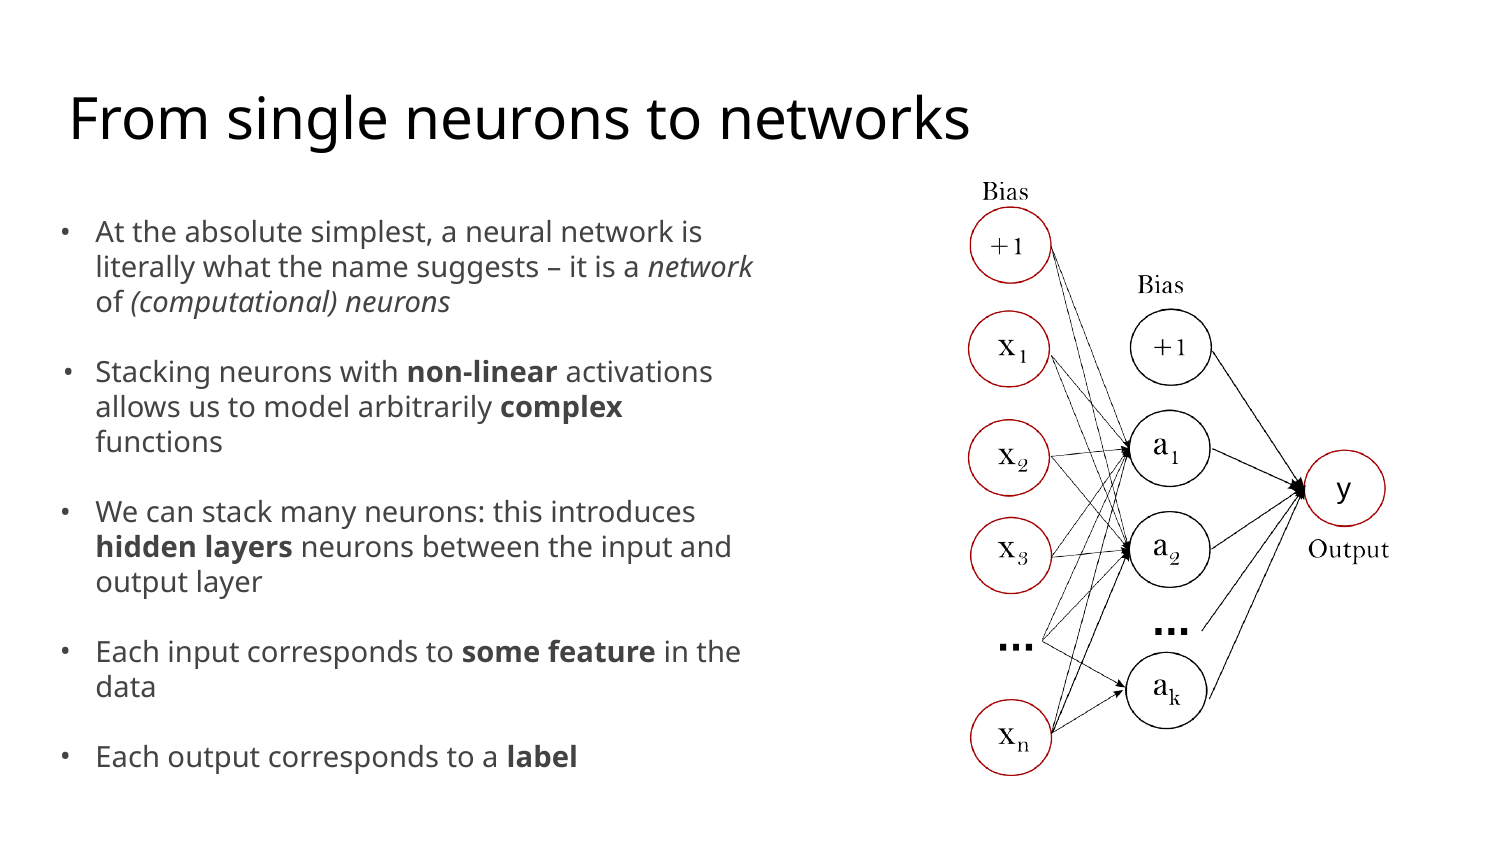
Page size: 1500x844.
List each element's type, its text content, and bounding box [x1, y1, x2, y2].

picture [955, 181, 1390, 776]
text_box At the absolute simplest, a neural network is literally what the name suggests – it is a network of (computational) neurons Stacking neurons with non-linear activations allows us to model arbitrarily complex functions We can stack many neurons: this introduces hidden layers neurons between the input and output layer Each input corresponds to some feature in the data Each output corresponds to a label [48, 207, 769, 779]
title From single neurons to networks [57, 59, 1028, 183]
